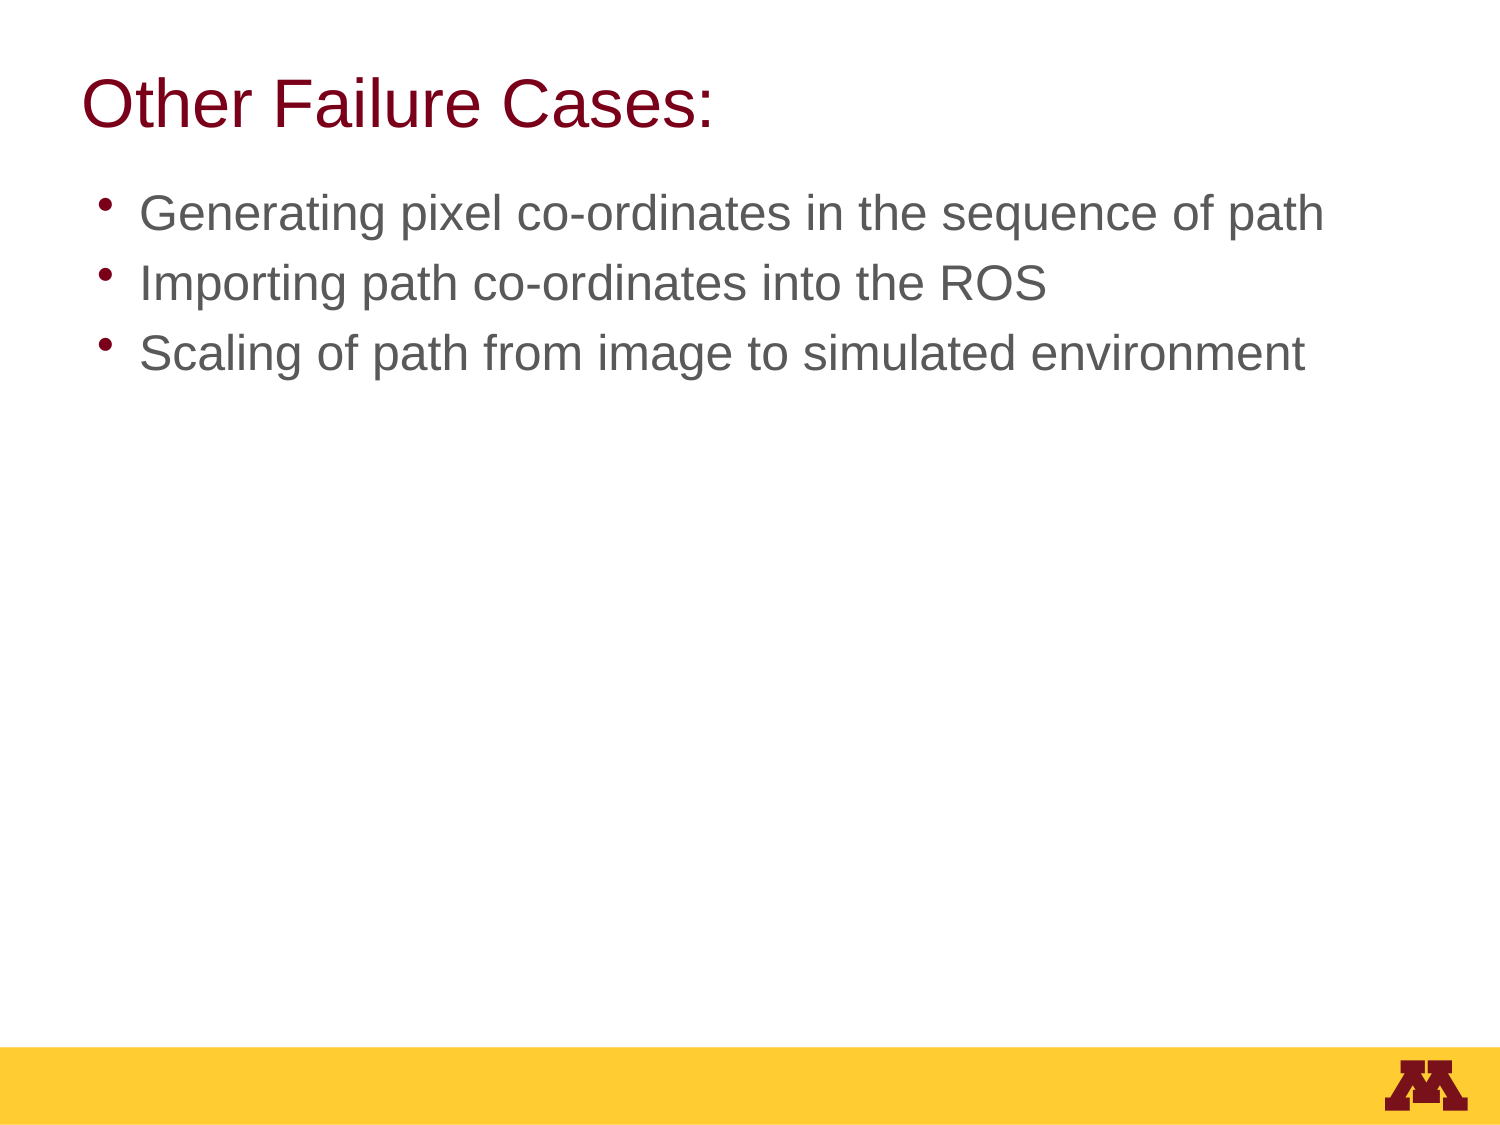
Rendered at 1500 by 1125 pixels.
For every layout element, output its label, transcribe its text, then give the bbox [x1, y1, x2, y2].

picture [0, 1047, 1500, 1125]
list Generating pixel co-ordinates in the sequence of path Importing path co-ordinates into the ROS Scaling of path from image to simulated environment [85, 174, 1361, 825]
title Other Failure Cases: [70, 62, 909, 138]
